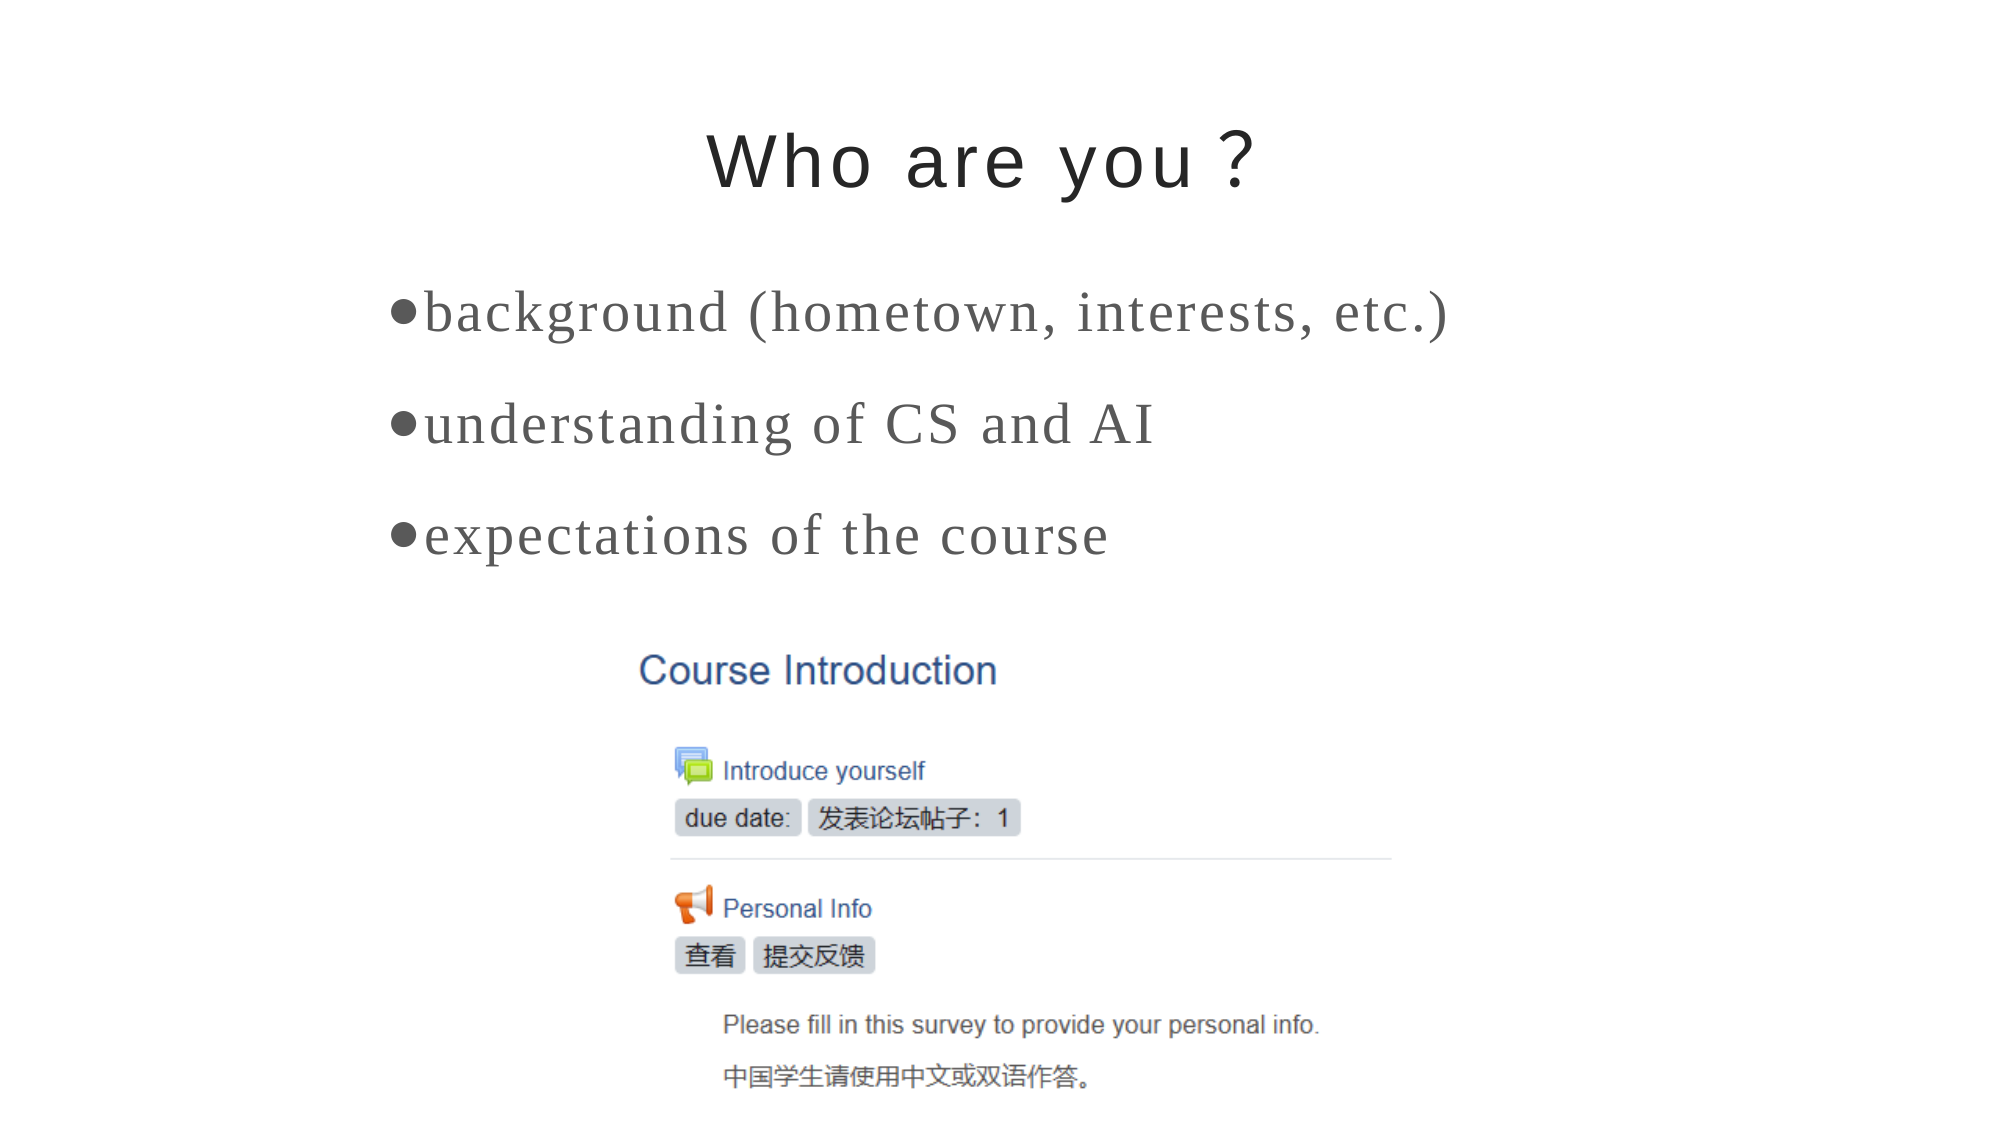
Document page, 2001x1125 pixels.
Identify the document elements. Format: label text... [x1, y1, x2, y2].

list background (hometown, interests, etc.) understanding of CS and AI expectations of the course [372, 244, 1900, 1026]
title Who are you？ [99, 99, 1900, 216]
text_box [607, 632, 1393, 1113]
